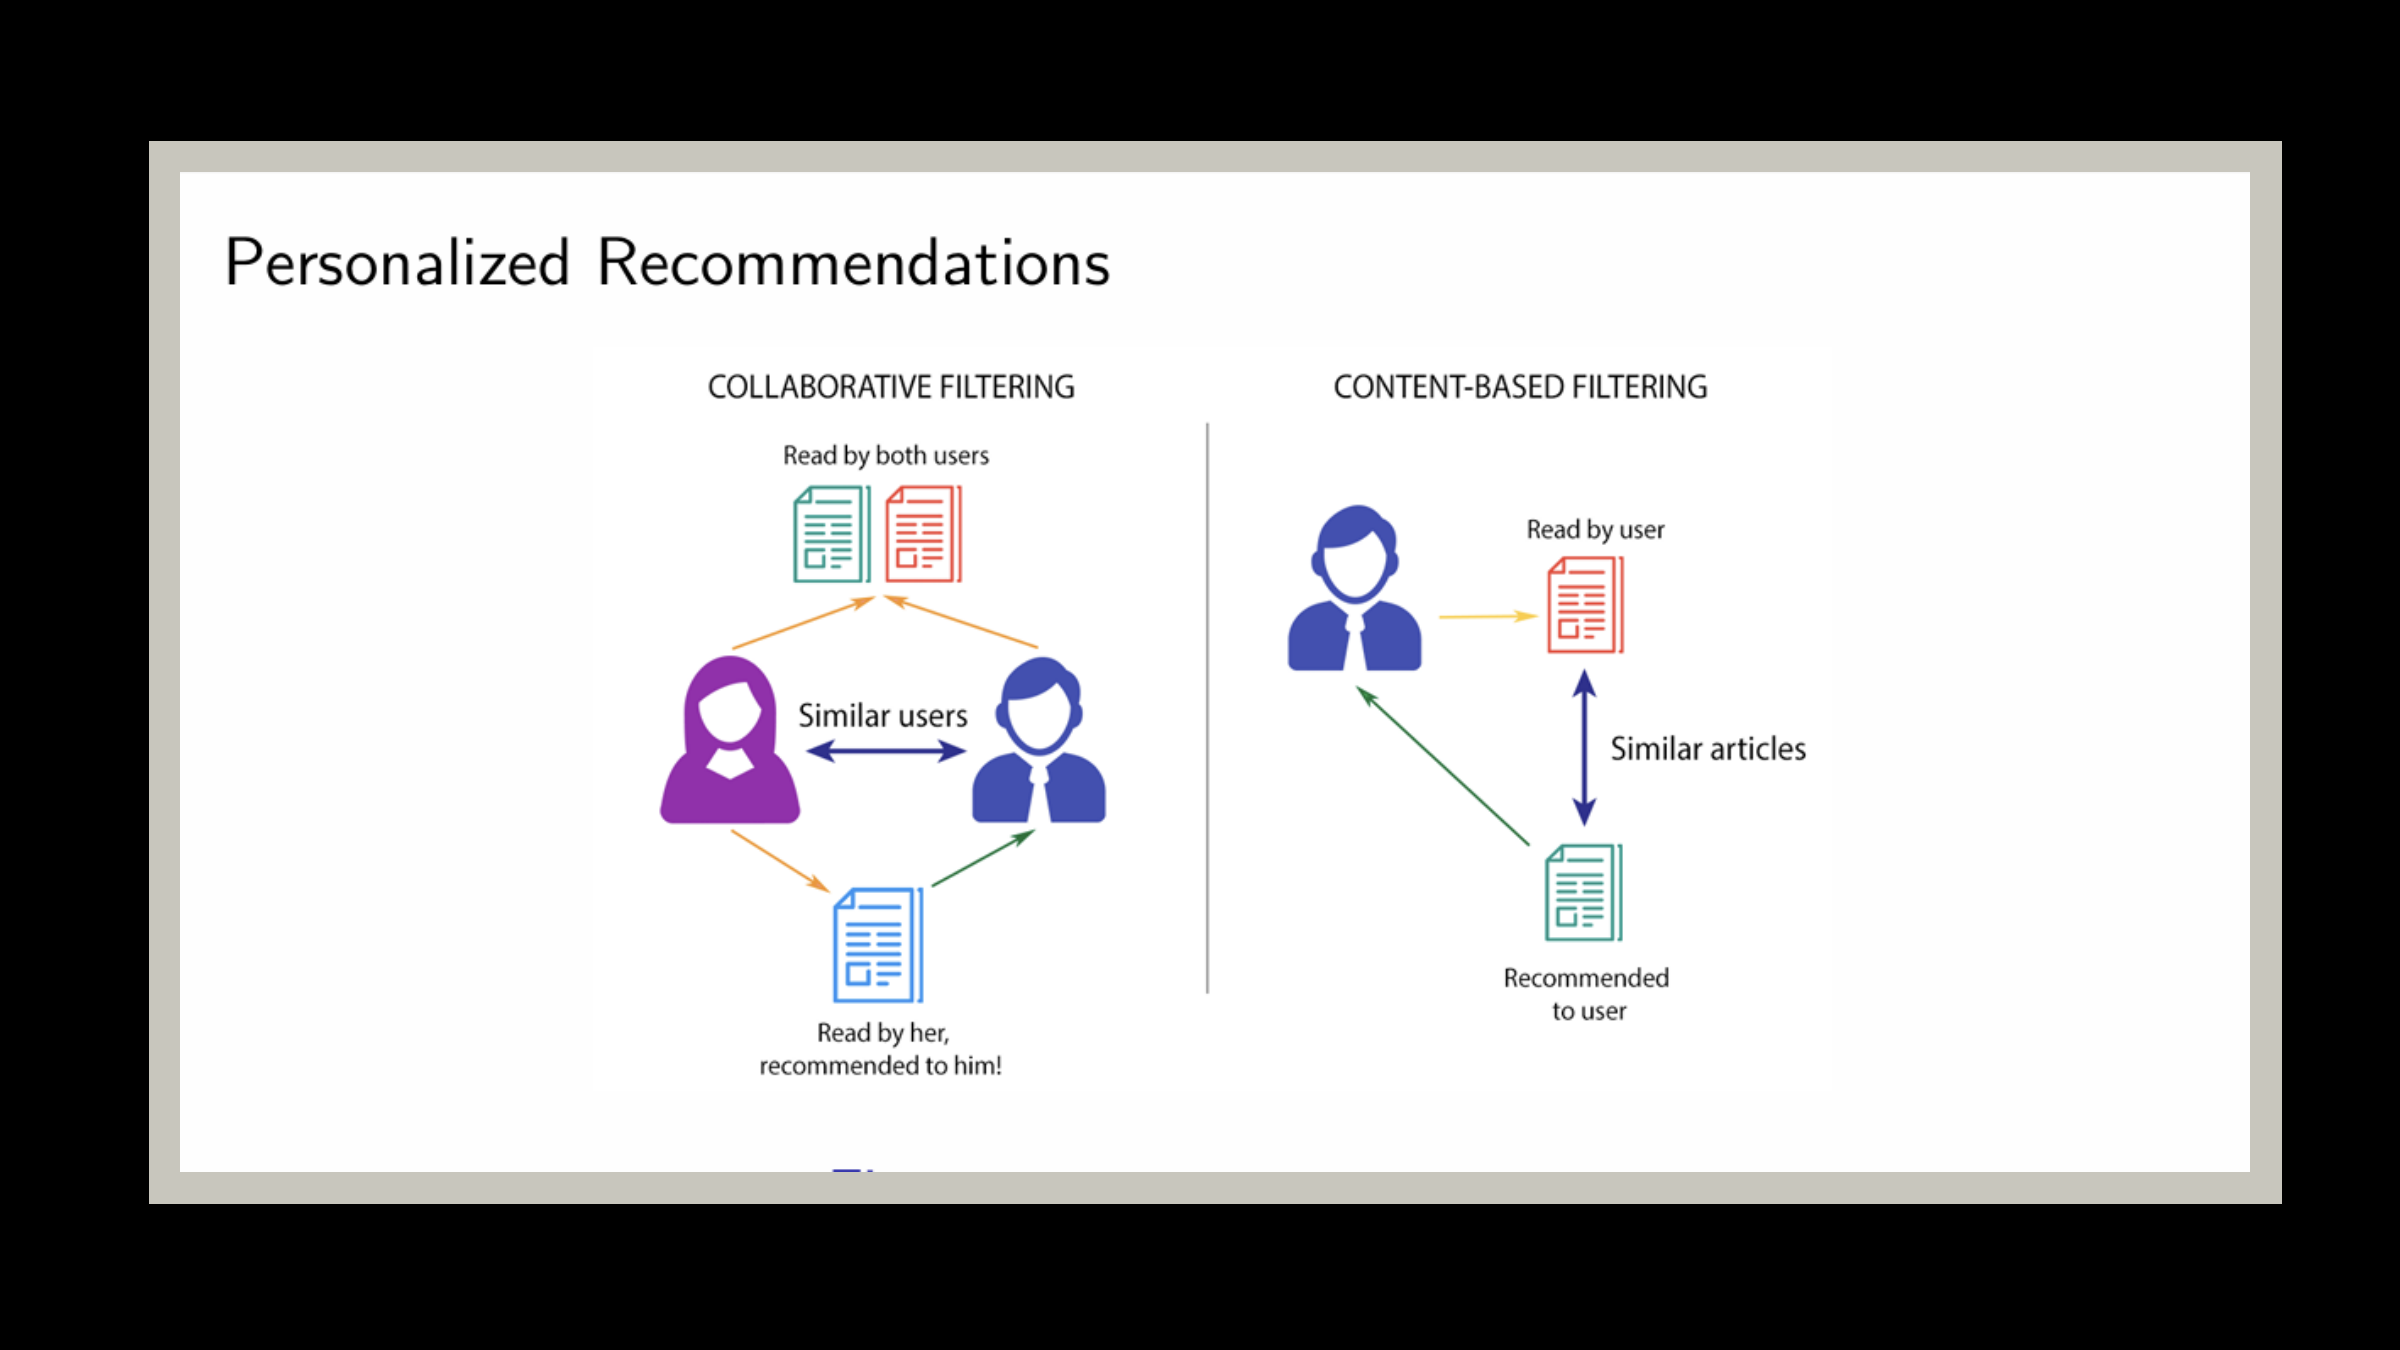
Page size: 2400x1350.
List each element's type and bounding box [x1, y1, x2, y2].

picture [179, 171, 2251, 1173]
